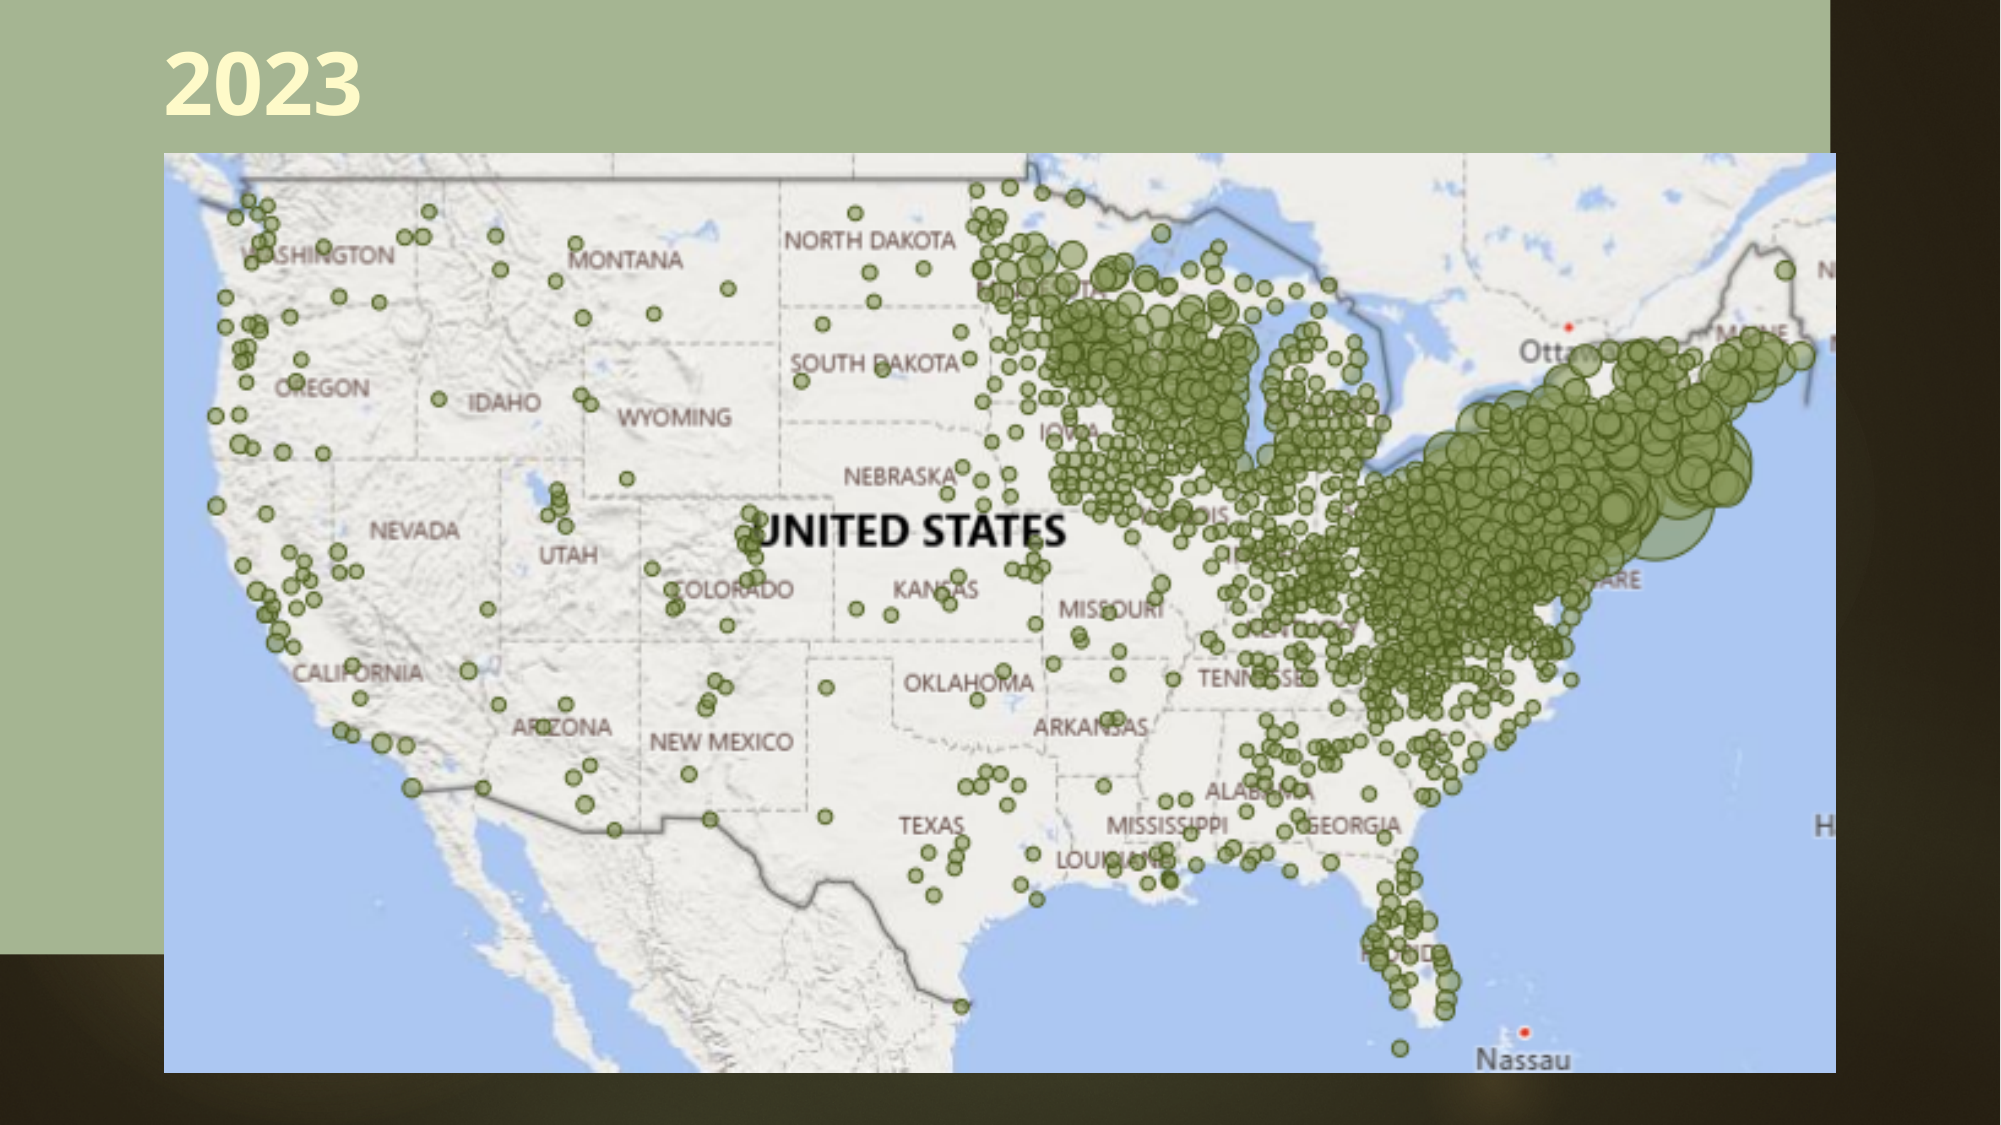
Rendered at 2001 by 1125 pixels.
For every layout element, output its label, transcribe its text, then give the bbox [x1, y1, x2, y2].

text_box 2023 [148, 20, 1431, 127]
picture [0, 153, 1836, 1125]
